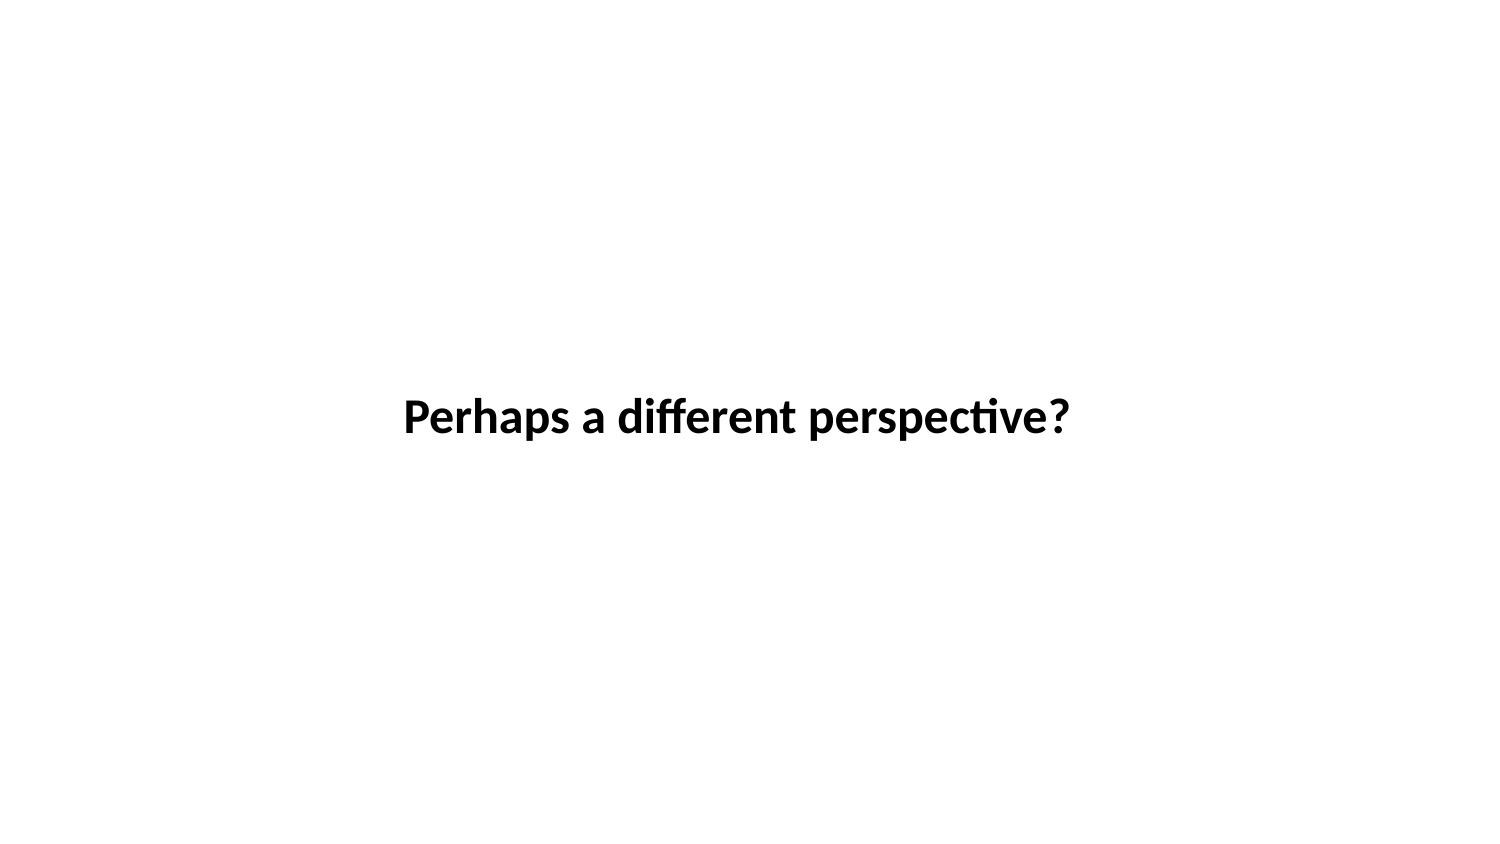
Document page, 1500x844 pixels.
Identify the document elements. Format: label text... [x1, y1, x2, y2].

list Perhaps a different perspective? [379, 375, 1097, 448]
